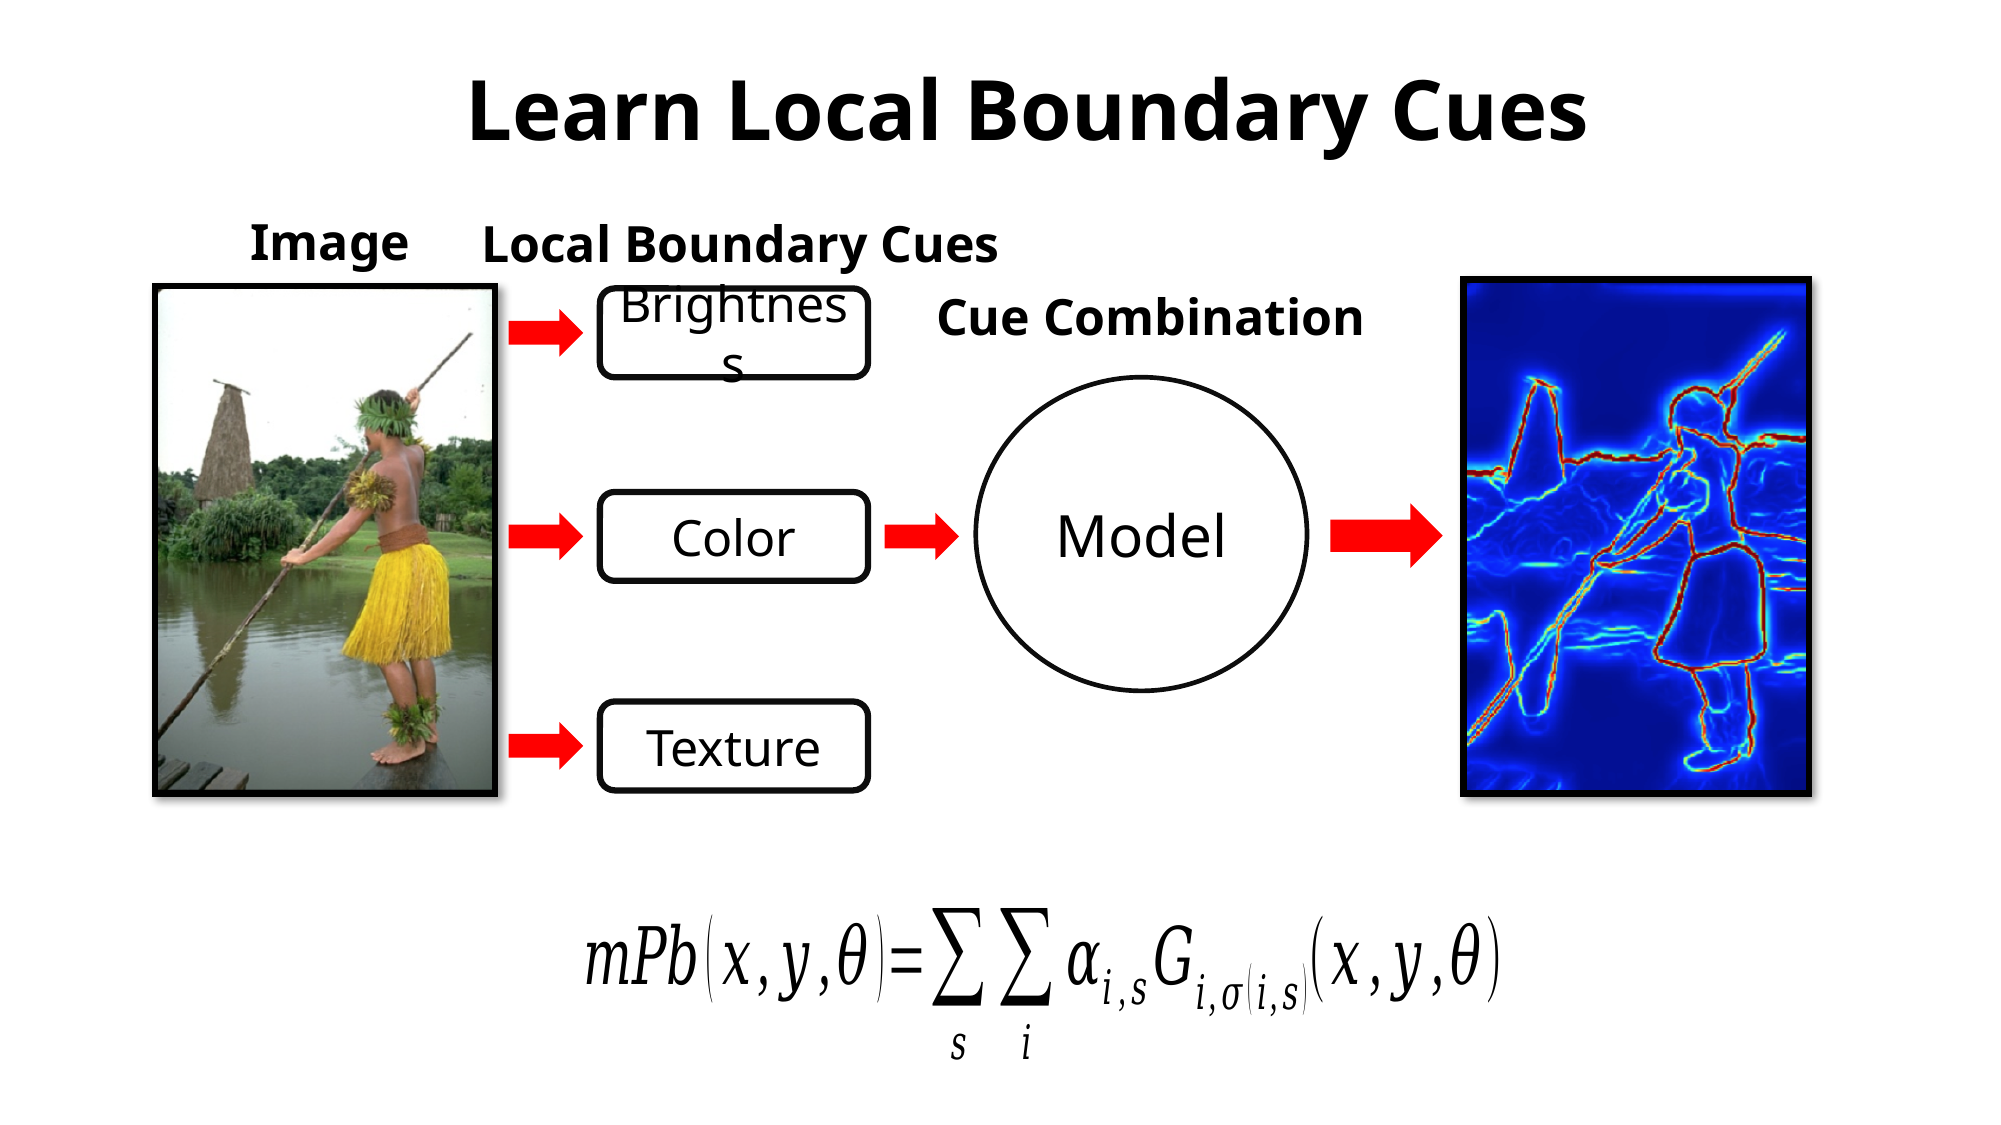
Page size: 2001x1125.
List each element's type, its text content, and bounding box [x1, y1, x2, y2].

text_box [883, 510, 961, 563]
text_box Model [974, 376, 1309, 692]
text_box Learn Local Boundary Cues [328, 49, 1727, 164]
text_box Texture [598, 700, 870, 792]
text_box [507, 306, 585, 360]
text_box Image [109, 203, 553, 278]
text_box Brightness [598, 287, 870, 379]
picture [157, 289, 493, 791]
text_box Local Boundary Cues [436, 204, 1044, 280]
text_box Cue Combination [847, 277, 1454, 353]
text_box [507, 510, 585, 563]
picture [1466, 282, 1806, 791]
text_box Color [598, 490, 870, 582]
text_box [507, 719, 585, 773]
text_box [1329, 500, 1445, 571]
